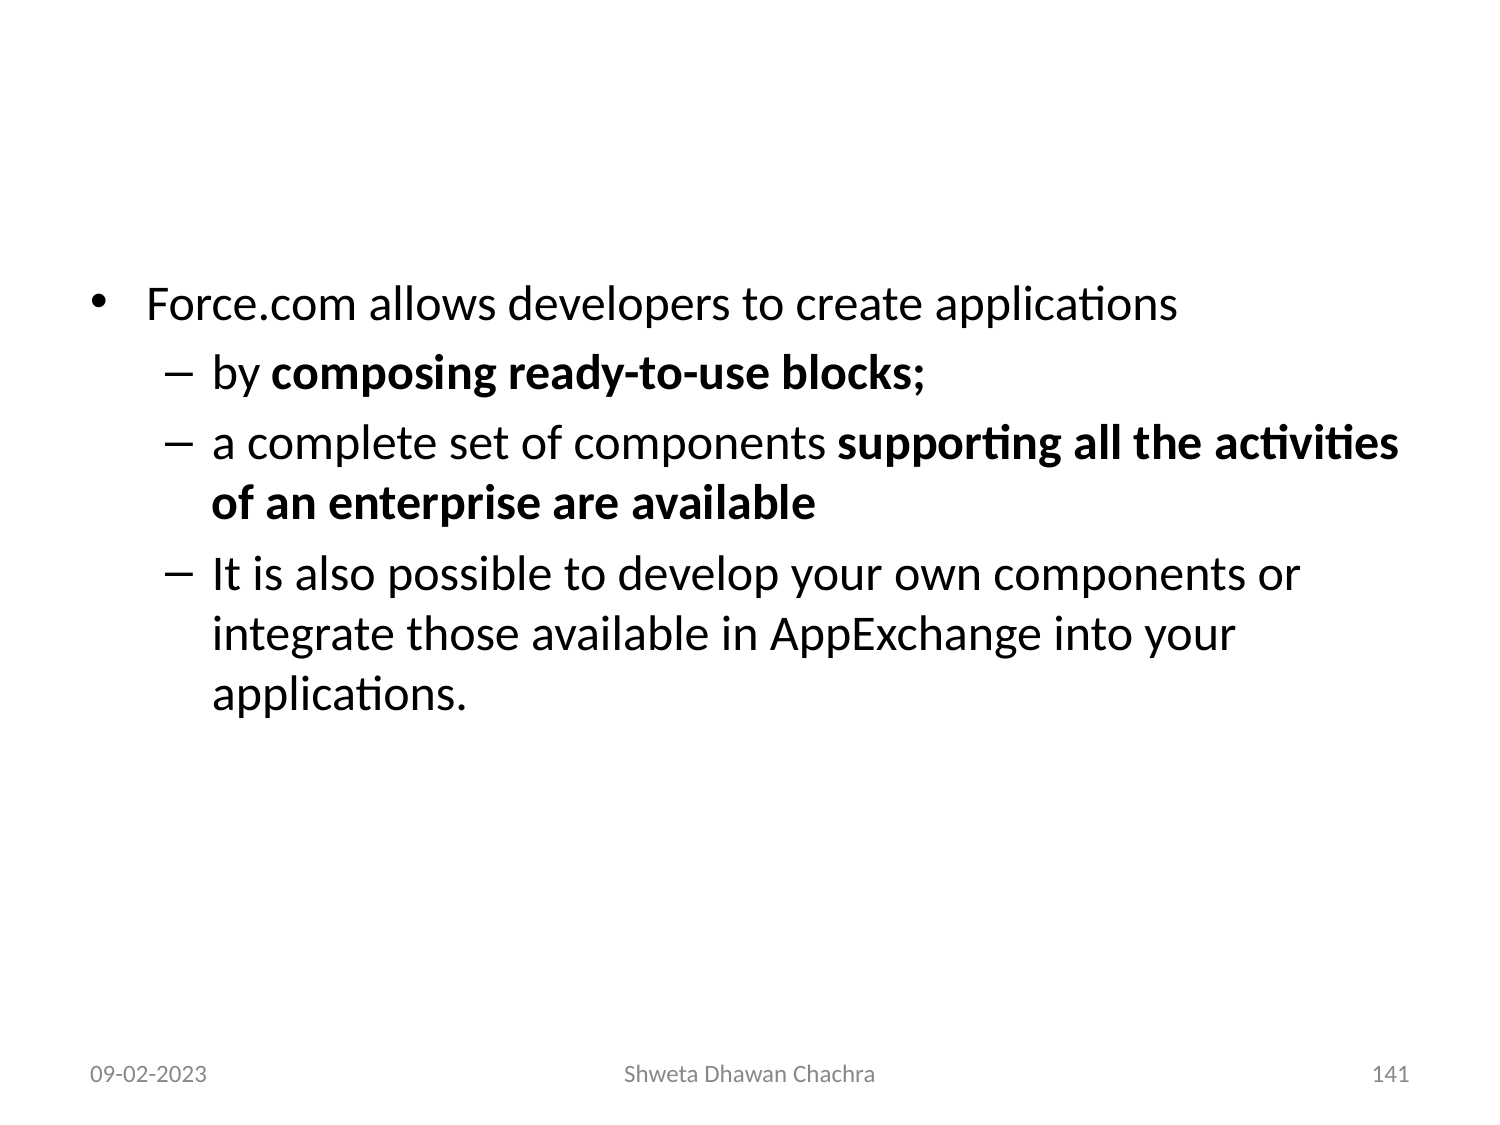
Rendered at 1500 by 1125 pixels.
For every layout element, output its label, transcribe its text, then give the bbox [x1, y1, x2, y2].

list Force.com allows developers to create applications by composing ready-to-use blocks; a complete set of components supporting all the activities of an enterprise are available It is also possible to develop your own components or integrate those available in AppExchange into your applications. [75, 262, 1425, 1005]
slide_number ‹#› [1074, 1042, 1425, 1103]
footer Shweta Dhawan Chachra [512, 1042, 988, 1103]
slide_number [75, 1042, 425, 1103]
